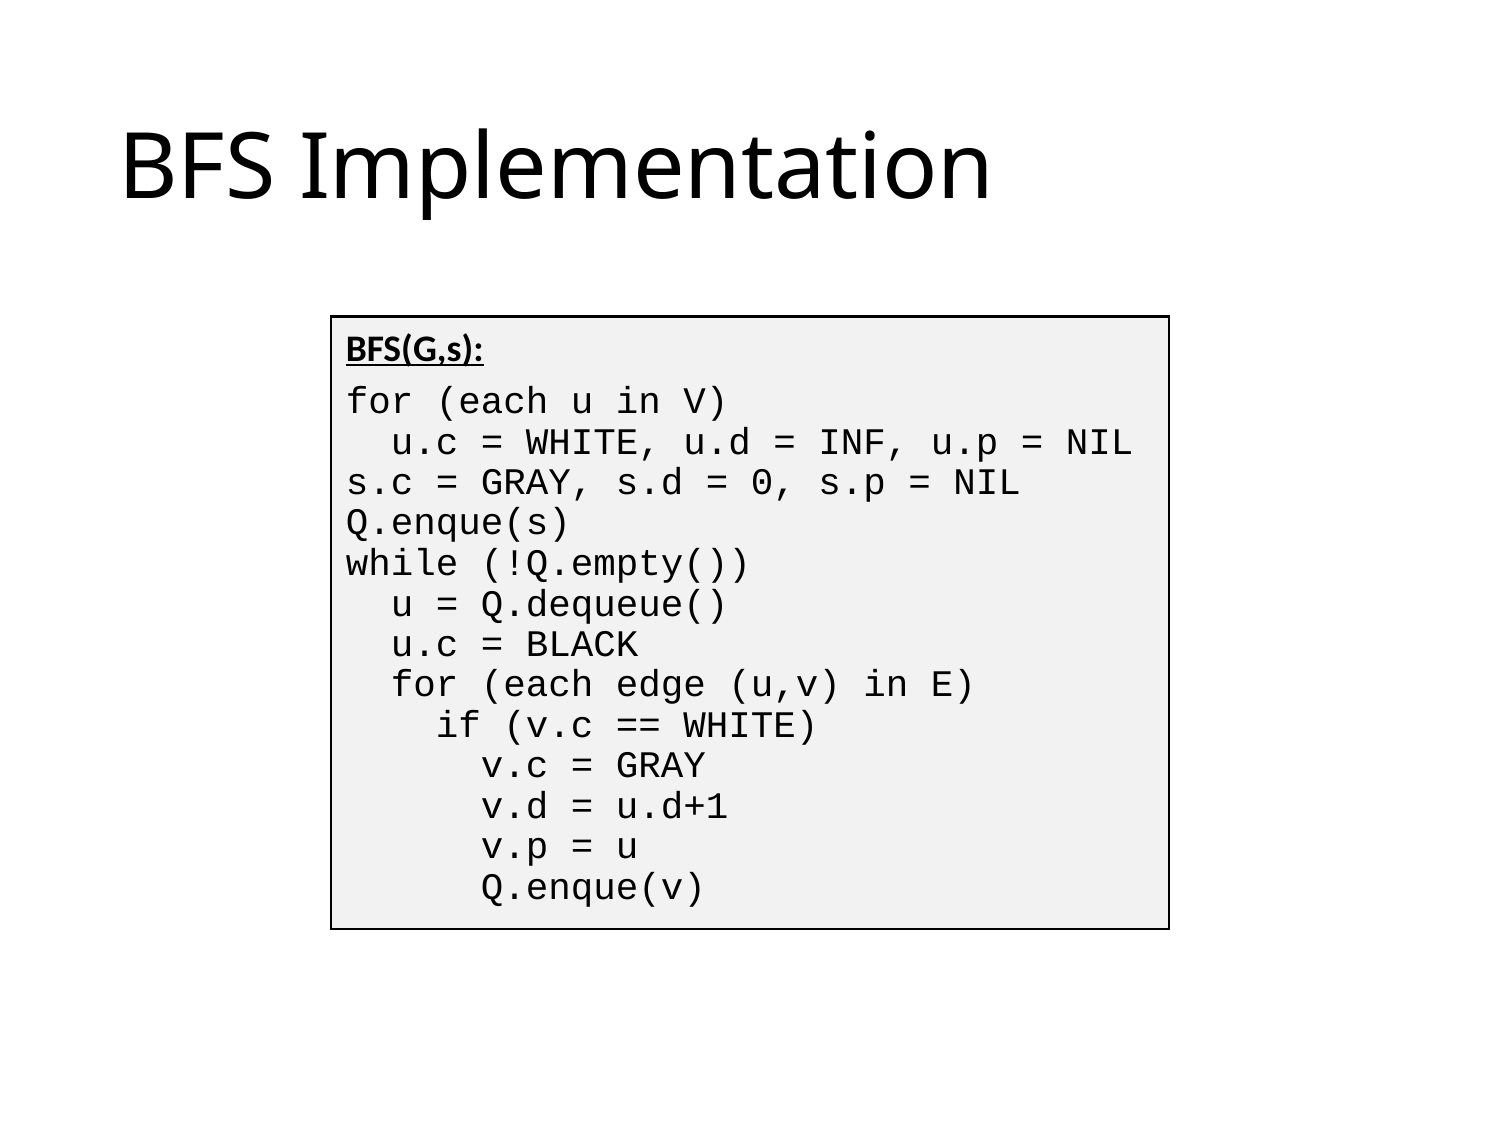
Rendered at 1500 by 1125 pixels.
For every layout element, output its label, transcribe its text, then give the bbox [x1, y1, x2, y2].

title BFS Implementation [103, 59, 1397, 278]
text_box BFS(G,s): for (each u in V) u.c = WHITE, u.d = INF, u.p = NIL s.c = GRAY, s.d = 0, s.p = NIL Q.enque(s) while (!Q.empty()) u = Q.dequeue() u.c = BLACK for (each edge (u,v) in E) if (v.c == WHITE) v.c = GRAY v.d = u.d+1 v.p = u Q.enque(v) [330, 315, 1170, 930]
